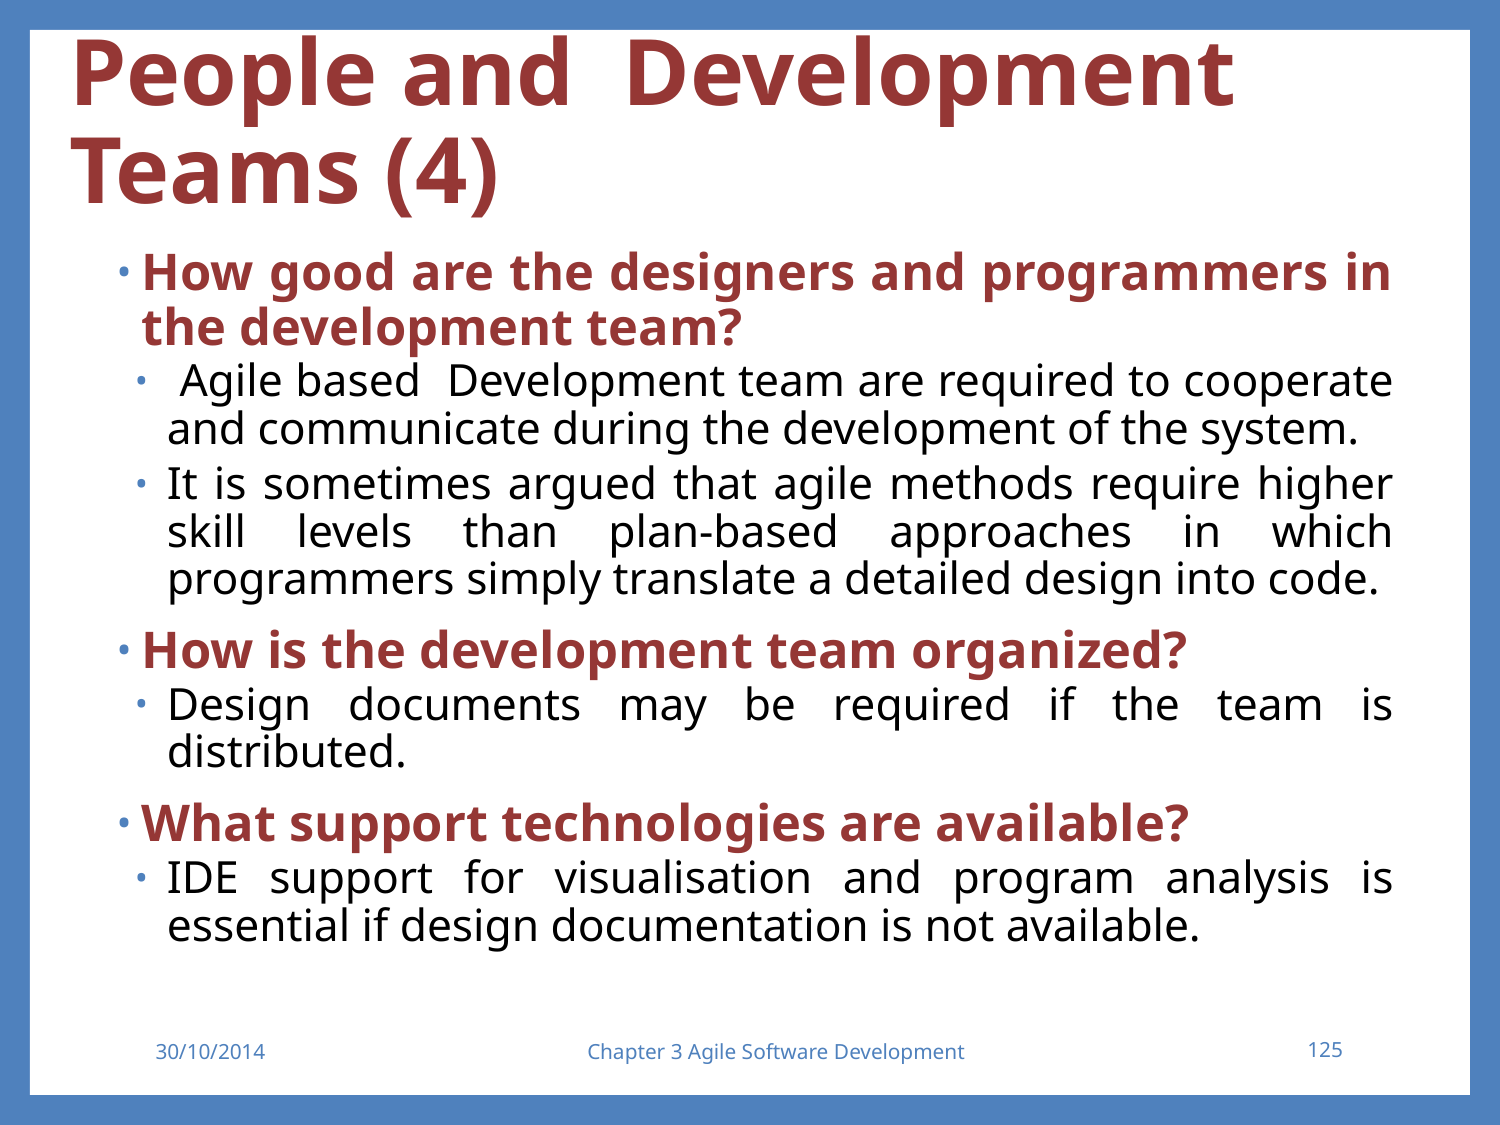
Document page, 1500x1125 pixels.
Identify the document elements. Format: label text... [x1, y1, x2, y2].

title People and Development Teams (4) [54, 64, 1500, 186]
slide_number 125 [1147, 1020, 1358, 1081]
list How good are the designers and programmers in the development team? Agile based Development team are required to cooperate and communicate during the development of the system. It is sometimes argued that agile methods require higher skill levels than plan-based approaches in which programmers simply translate a detailed design into code. How is the development team organized? Design documents may be required if the team is distributed. What support technologies are available? IDE support for visualisation and program analysis is essential if design documentation is not available. [101, 239, 1410, 1000]
footer Chapter 3 Agile Software Development [485, 1020, 1067, 1081]
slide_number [140, 1020, 428, 1081]
